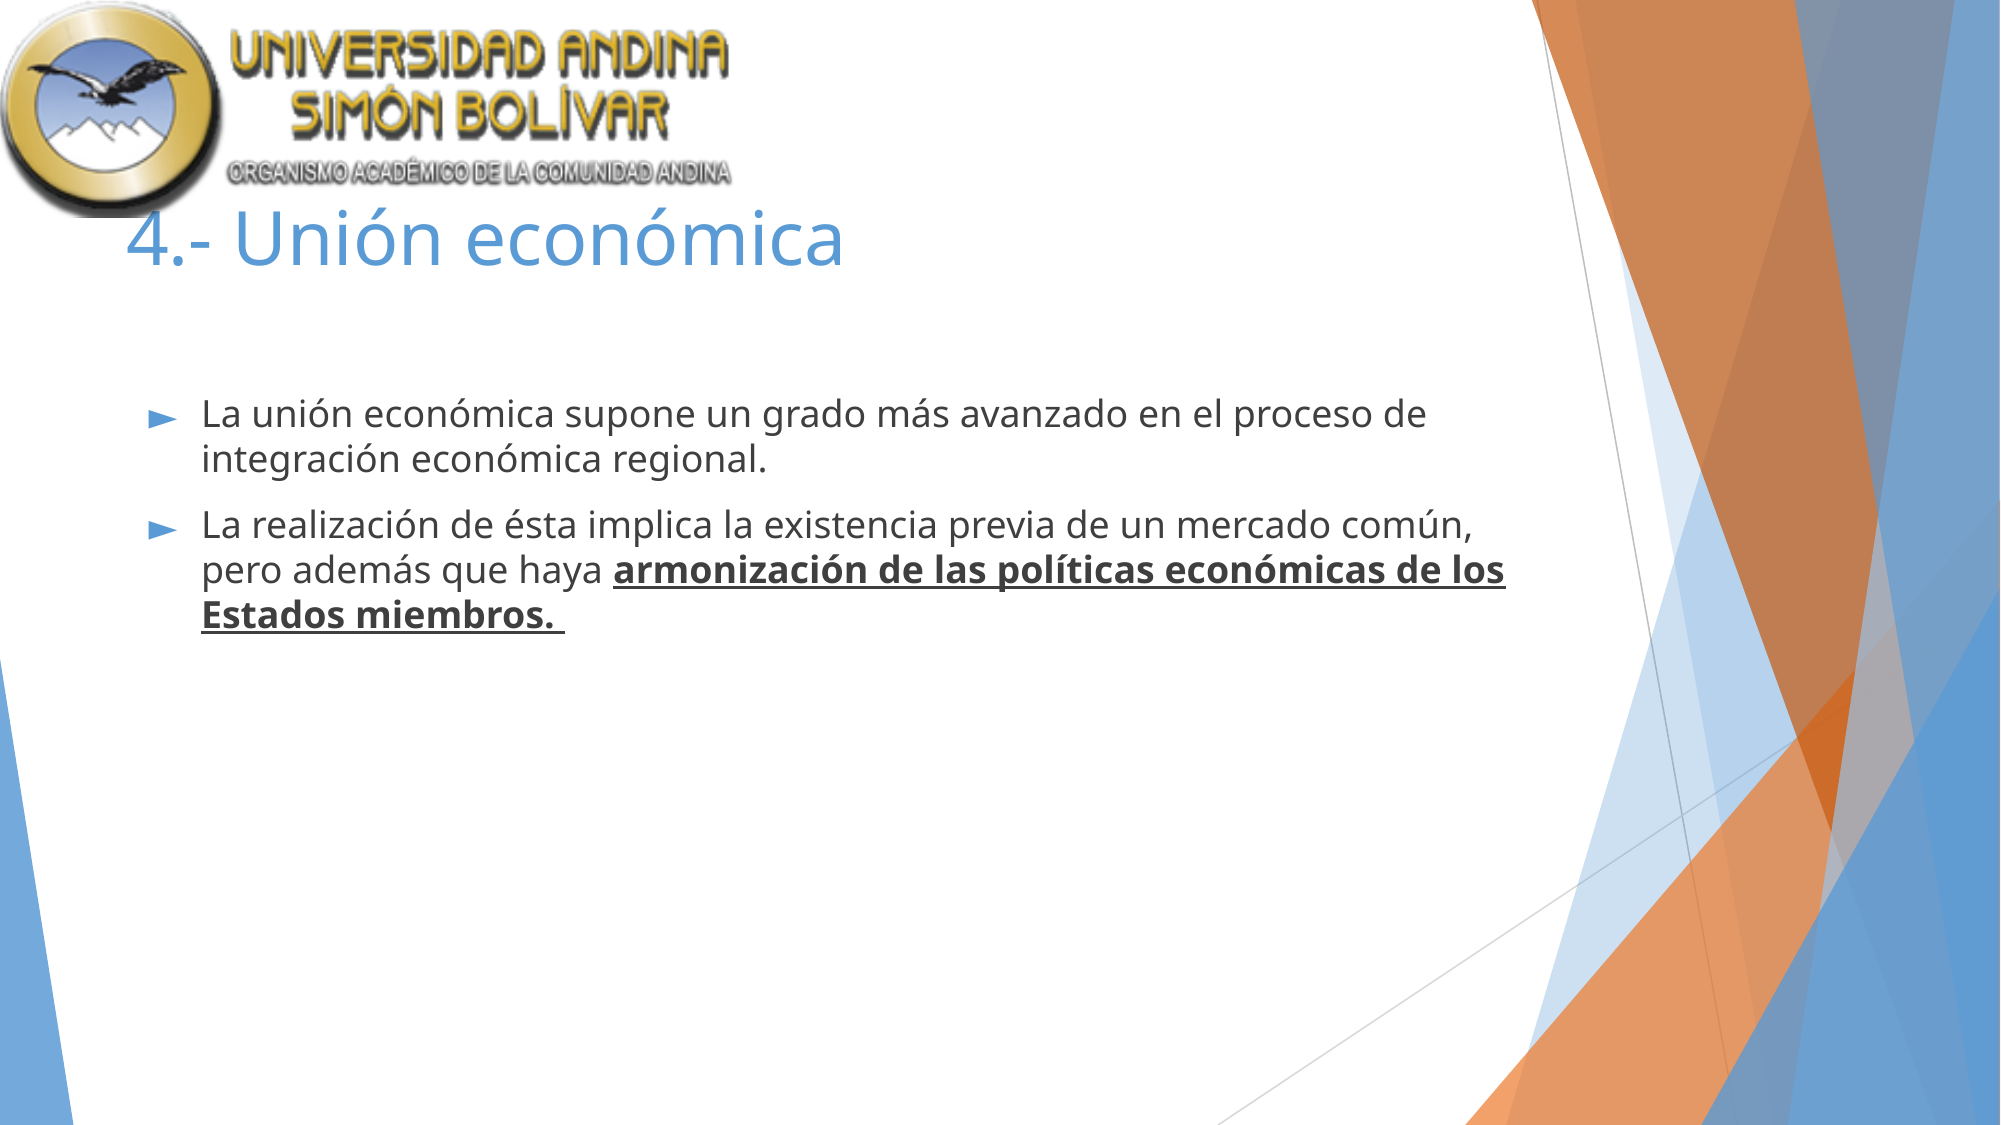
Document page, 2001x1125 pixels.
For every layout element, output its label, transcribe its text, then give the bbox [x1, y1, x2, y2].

text_box [1336, 63, 2000, 167]
picture [0, 0, 765, 218]
list La unión económica supone un grado más avanzado en el proceso de integración económica regional. La realización de ésta implica la existencia previa de un mercado común, pero además que haya armonización de las políticas económicas de los Estados miembros. [111, 382, 1522, 1019]
title 4.- Unión económica [111, 183, 1522, 317]
